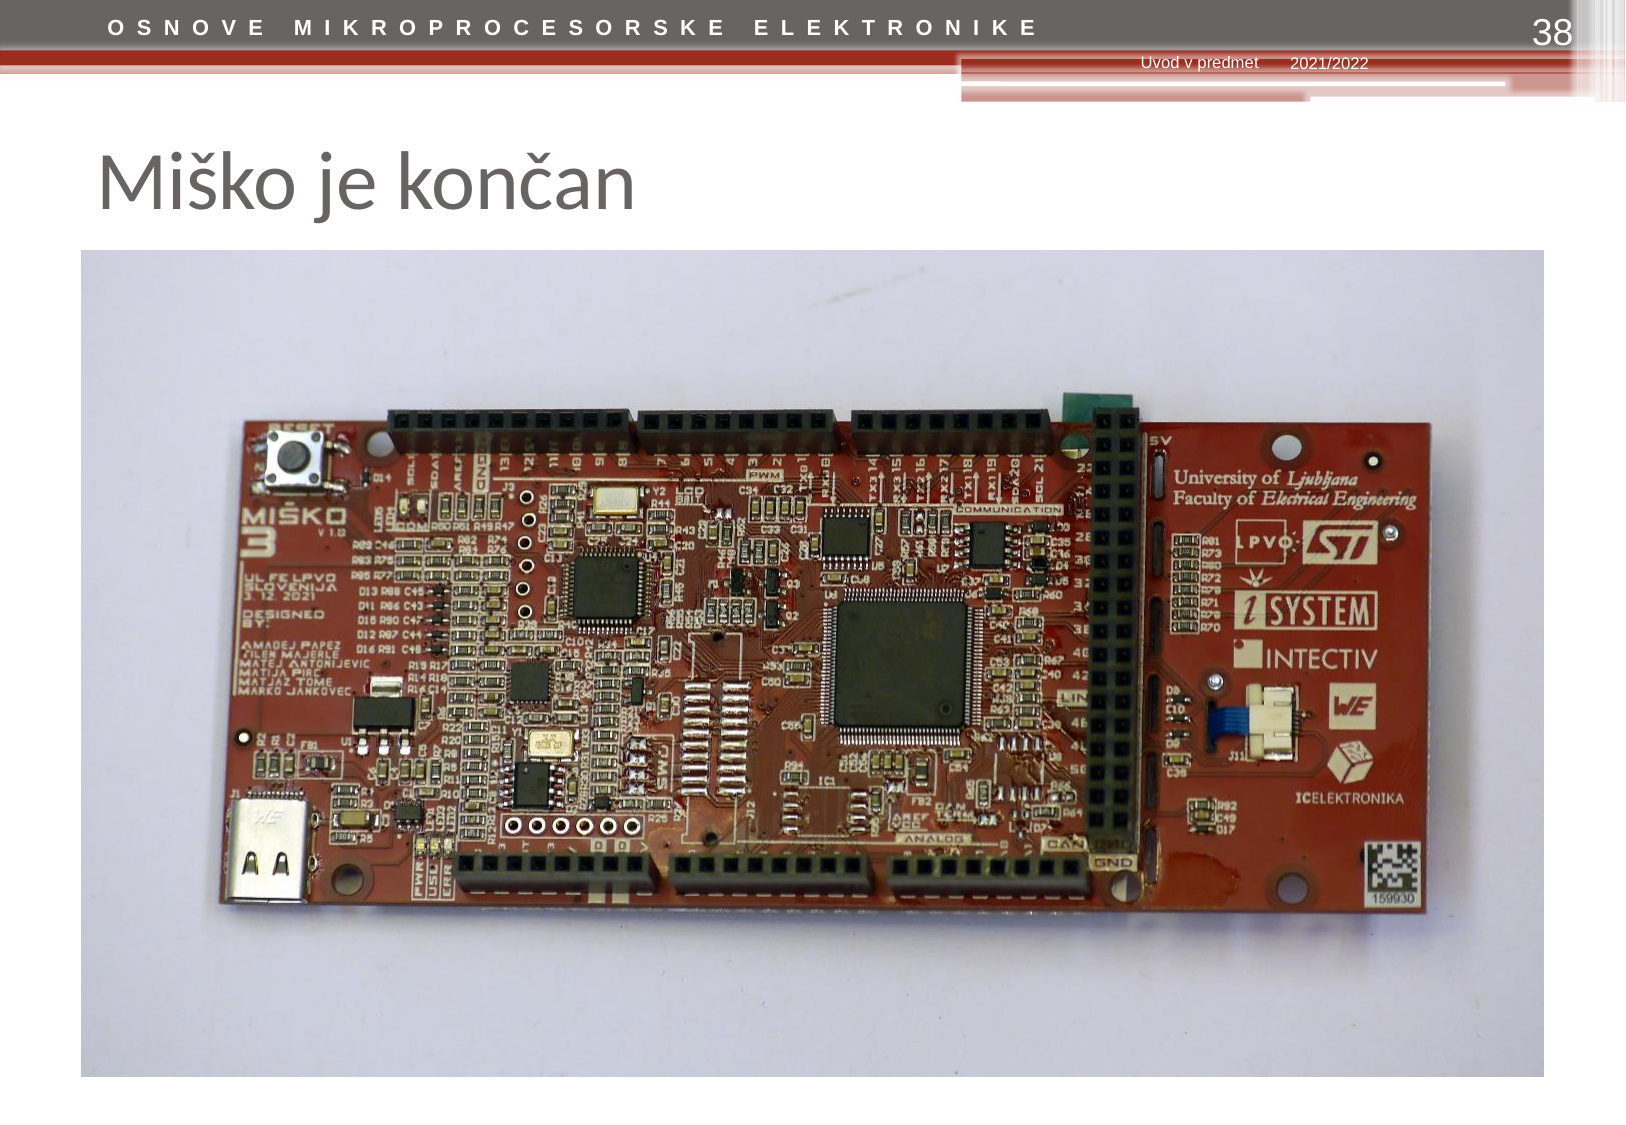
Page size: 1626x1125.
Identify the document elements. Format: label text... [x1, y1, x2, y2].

slide_number 2021/2022 [1275, 49, 1446, 75]
footer Uvod v predmet [962, 48, 1274, 75]
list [80, 250, 1545, 1078]
title Miško je končan [81, 104, 1544, 242]
slide_number 38 [1452, 0, 1589, 61]
